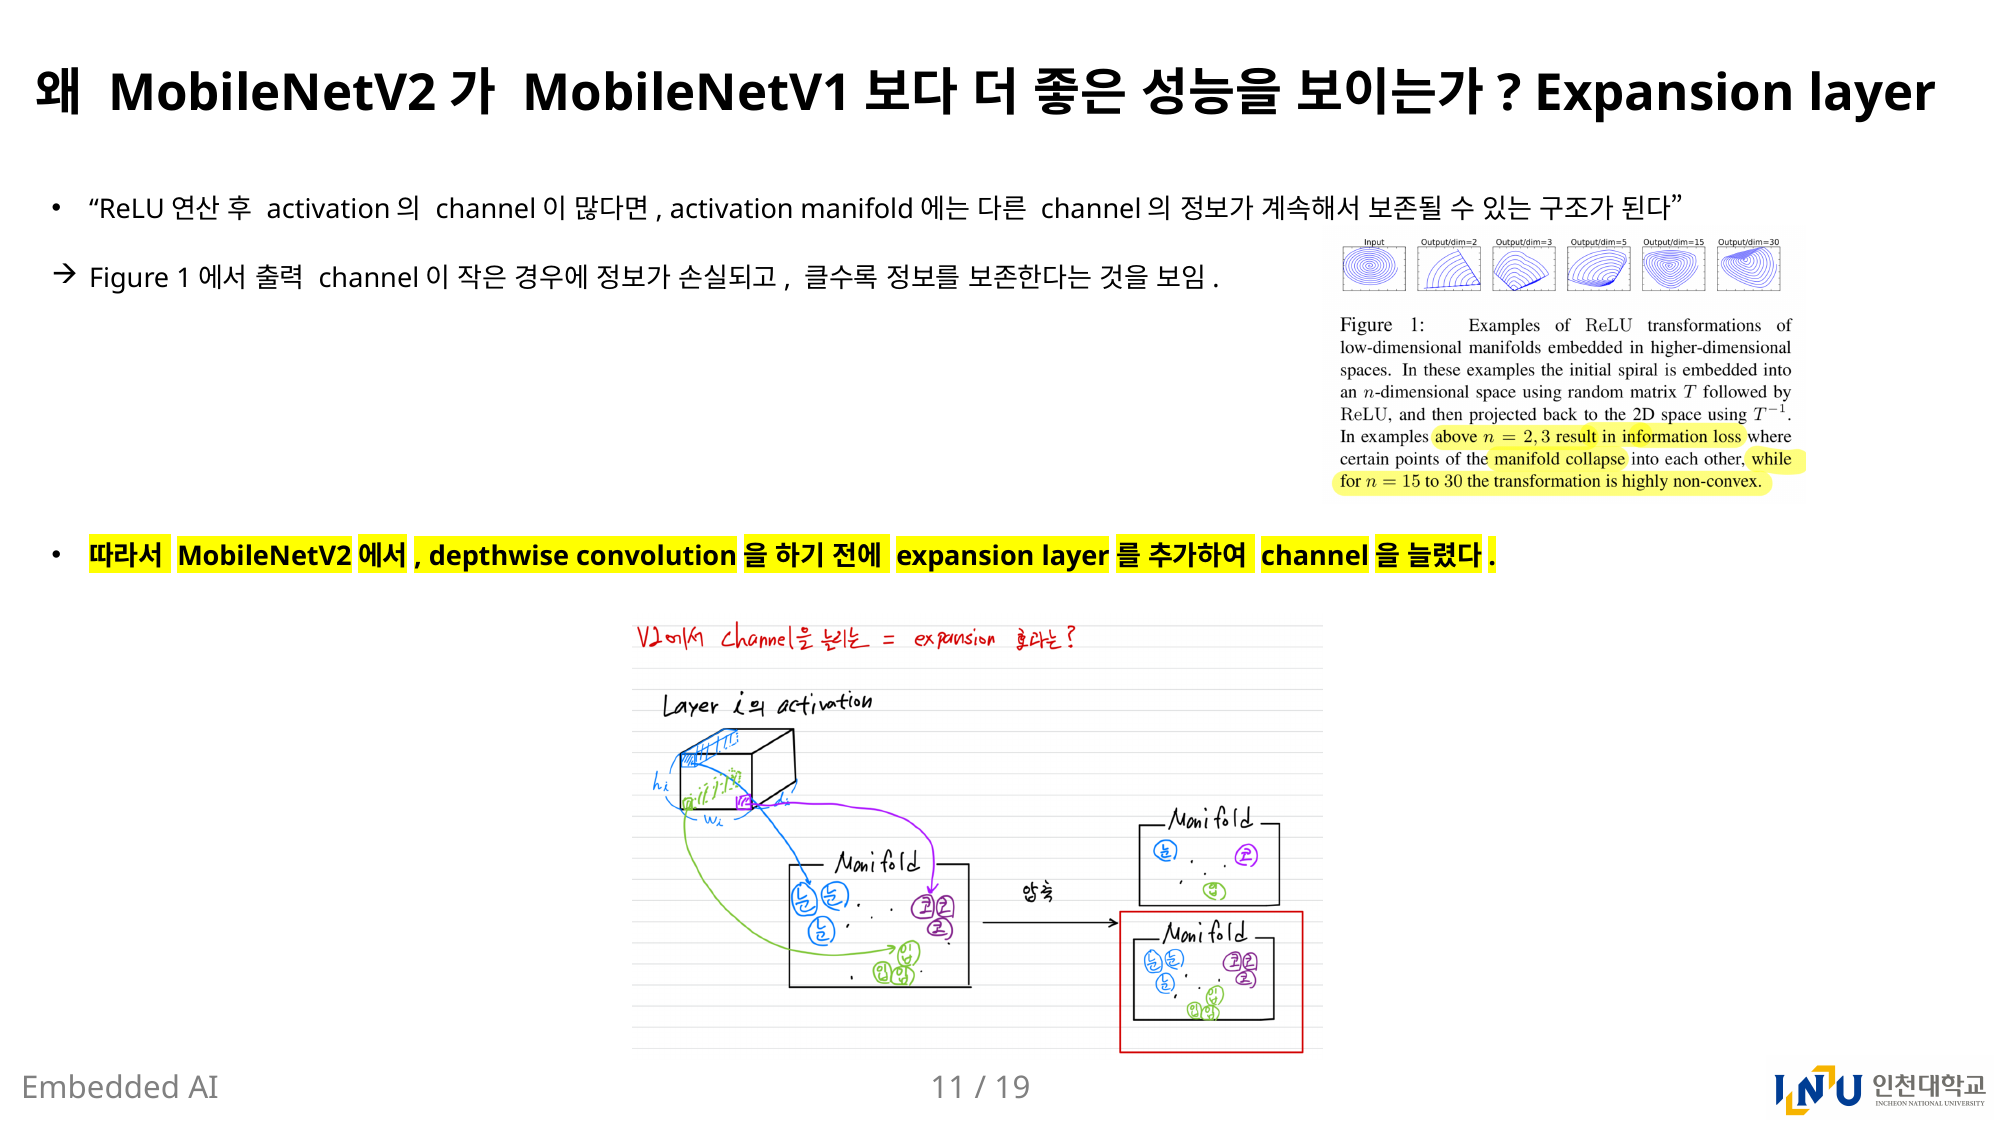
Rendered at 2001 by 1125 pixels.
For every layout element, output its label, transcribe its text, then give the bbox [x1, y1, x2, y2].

picture [632, 613, 1323, 1060]
picture [1322, 225, 1806, 504]
title 왜 MobileNetV2가 MobileNetV1보다 더 좋은 성능을 보이는가? Expansion layer [20, 9, 1981, 141]
list “ReLU연산 후 activation의 channel이 많다면, activation manifold에는 다른 channel의 정보가 계속해서 보존될 수 있는 구조가 된다” Figure 1에서 출력 channel이 작은 경우에 정보가 손실되고, 클수록 정보를 보존한다는 것을 보임. 따라서 MobileNetV2에서, depthwise convolution을 하기 전에 expansion layer를 추가하여 channel을 늘렸다. [36, 167, 1958, 1060]
picture [1766, 1055, 1994, 1120]
